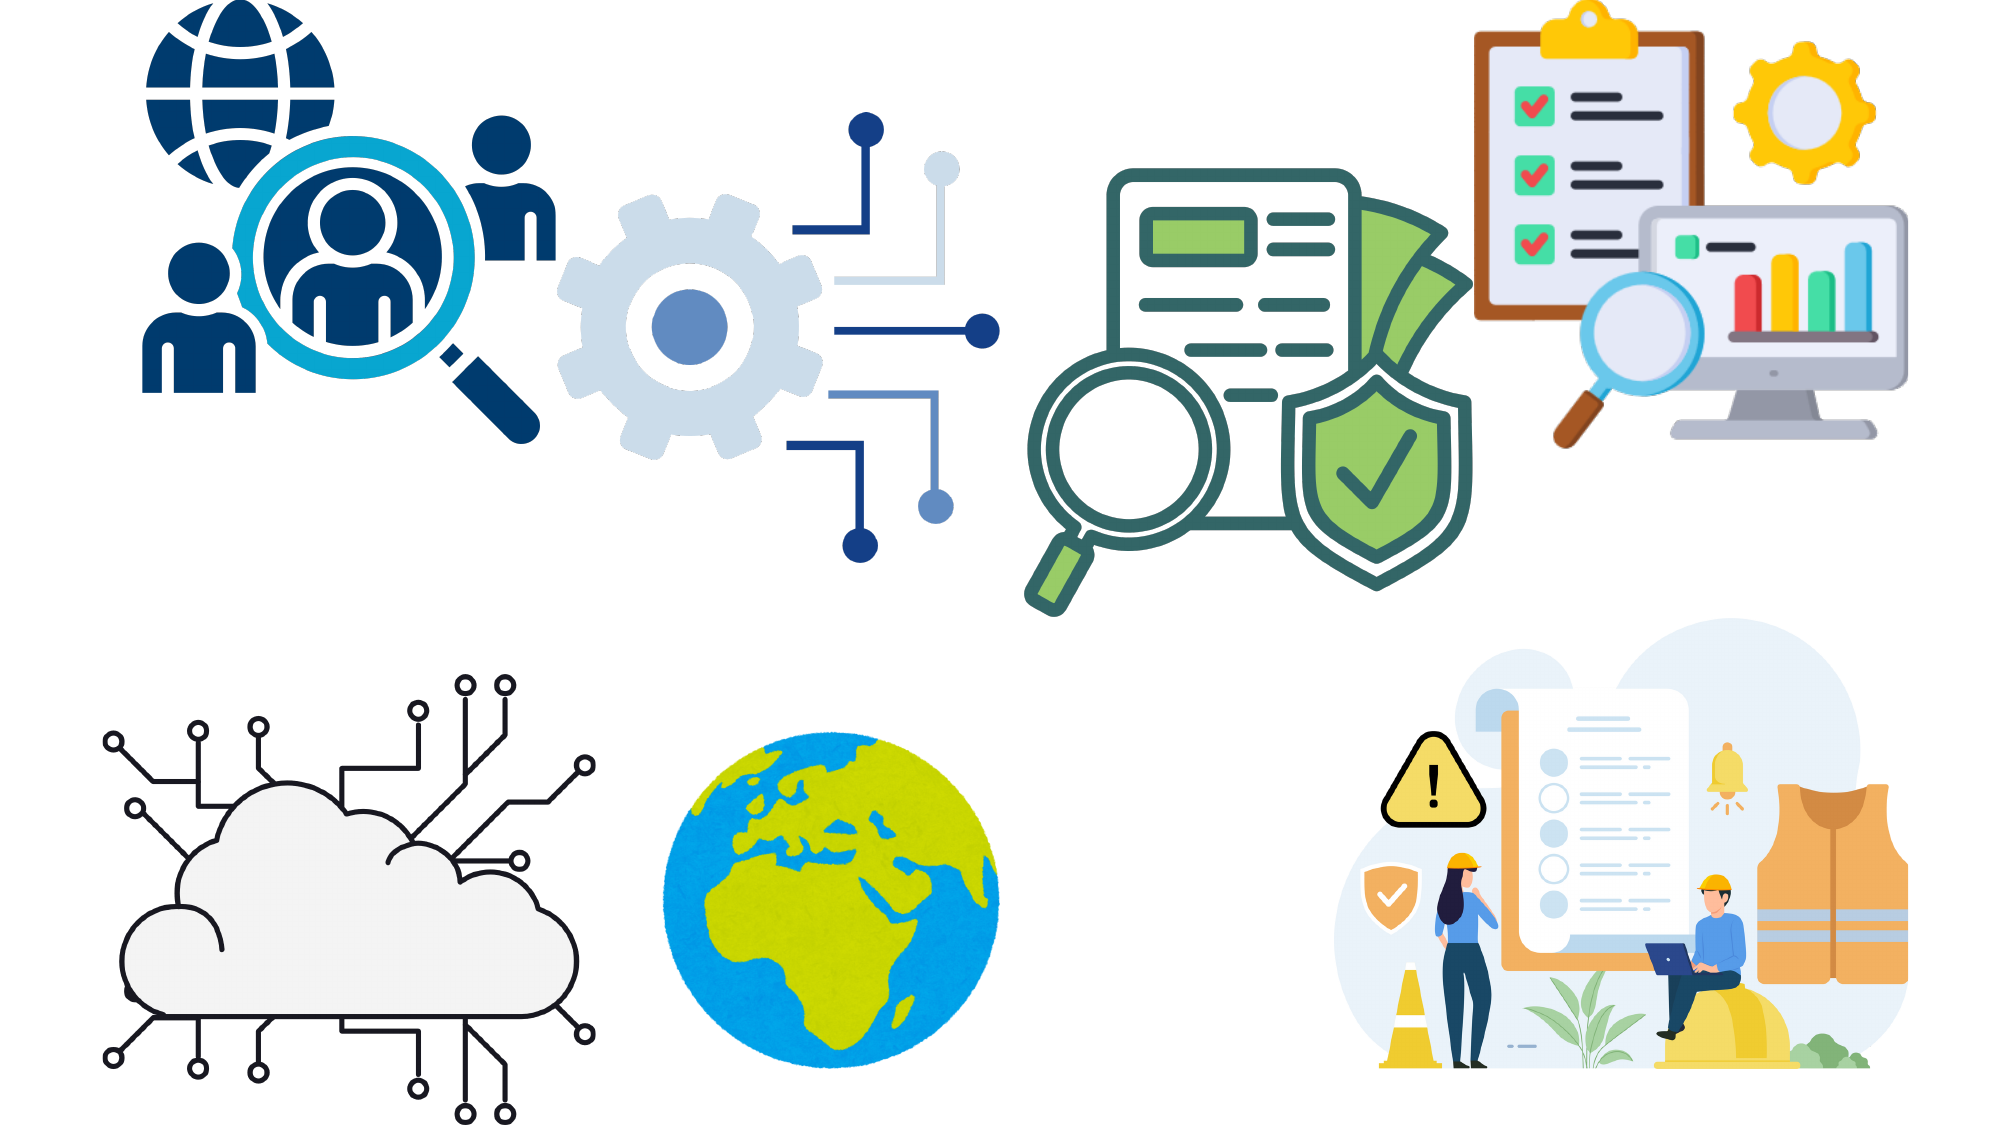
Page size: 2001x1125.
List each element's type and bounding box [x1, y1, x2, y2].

text_box [555, 112, 1000, 563]
text_box [102, 674, 596, 1125]
text_box [142, 0, 556, 450]
text_box [1018, 168, 1474, 619]
text_box [1474, 0, 1909, 450]
text_box [662, 731, 1000, 1069]
text_box [1334, 618, 1909, 1069]
